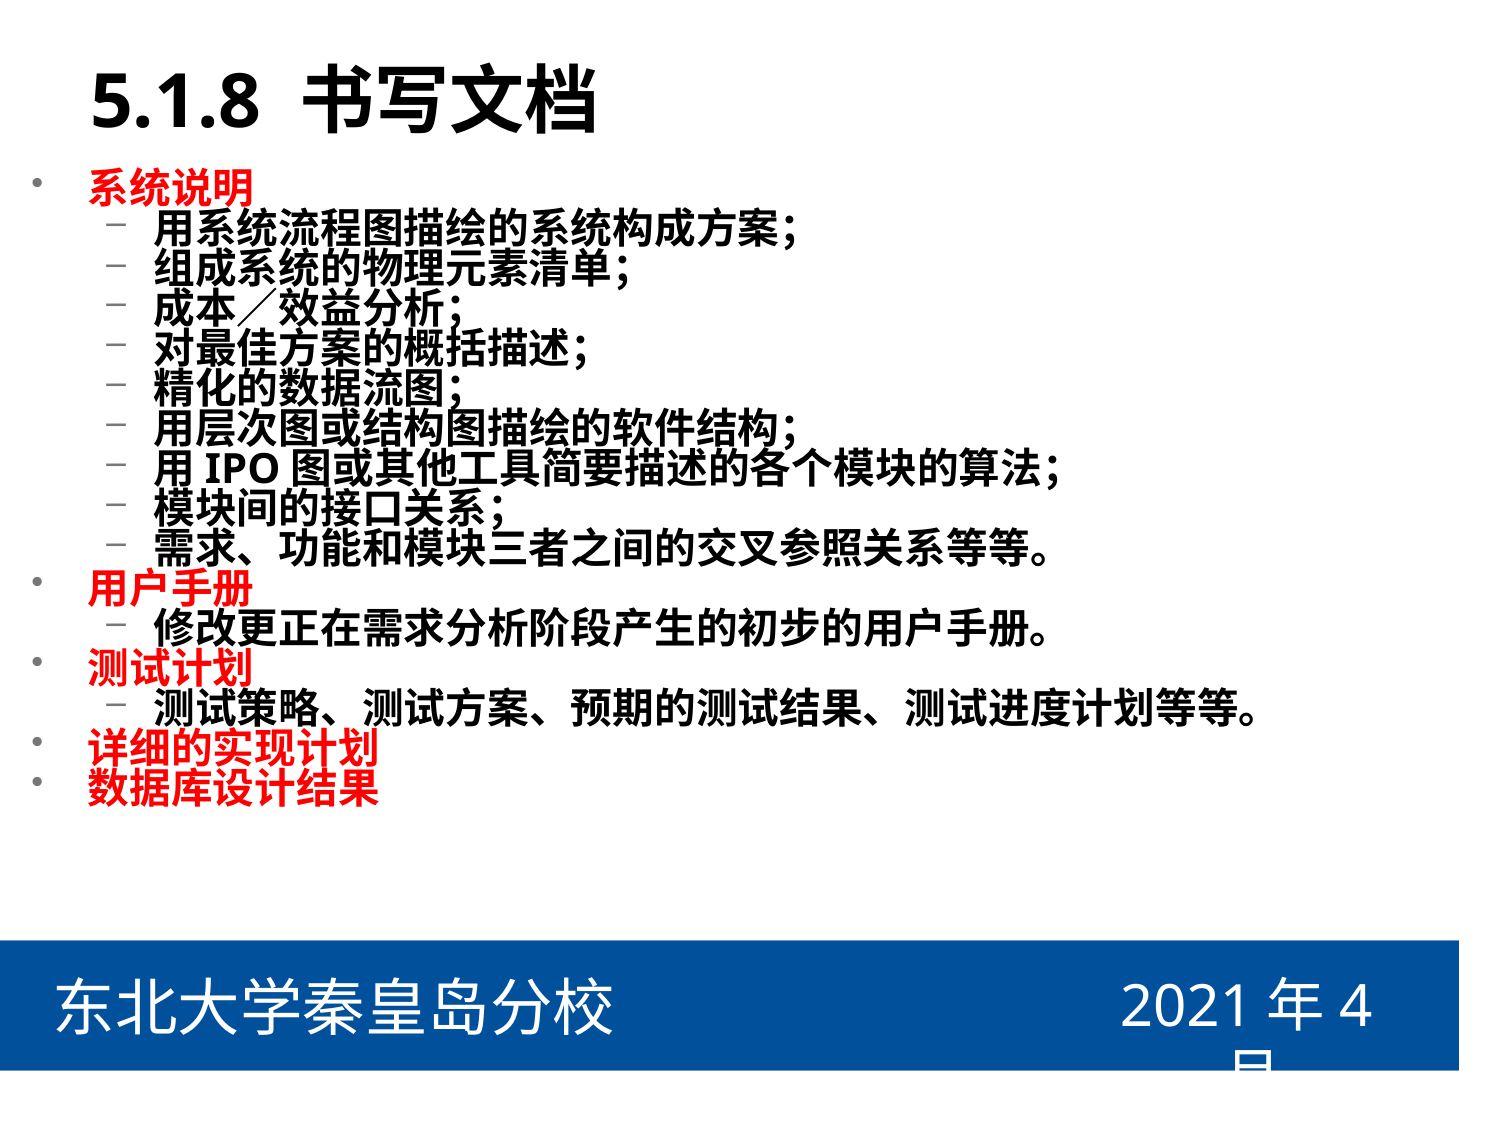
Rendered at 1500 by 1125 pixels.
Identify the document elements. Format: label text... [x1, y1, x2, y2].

list 系统说明 用系统流程图描绘的系统构成方案； 组成系统的物理元素清单； 成本／效益分析； 对最佳方案的概括描述； 精化的数据流图； 用层次图或结构图描绘的软件结构； 用IPO图或其他工具简要描述的各个模块的算法； 模块间的接口关系； 需求、功能和模块三者之间的交叉参照关系等等。 用户手册 修改更正在需求分析阶段产生的初步的用户手册。 测试计划 测试策略、测试方案、预期的测试结果、测试进度计划等等。 详细的实现计划 数据库设计结果 [16, 163, 1442, 926]
title 5.1.8 书写文档 [74, 44, 1188, 153]
